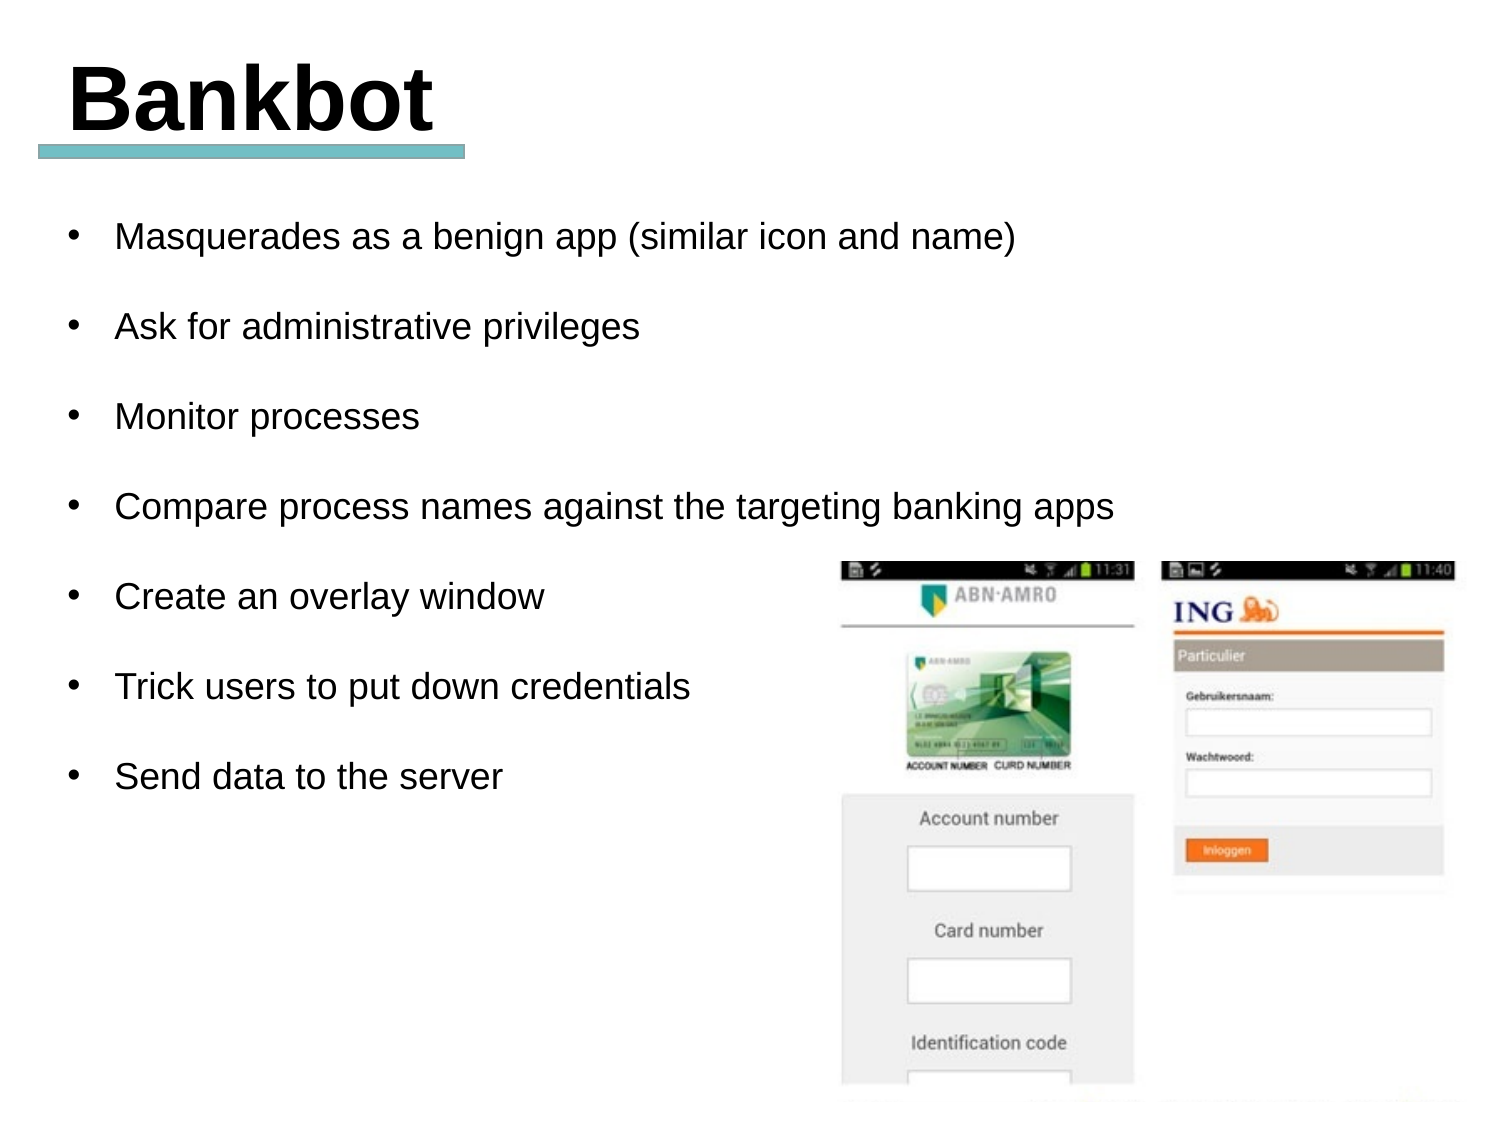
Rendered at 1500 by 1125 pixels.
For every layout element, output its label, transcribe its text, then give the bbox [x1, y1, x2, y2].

picture [837, 561, 1471, 1102]
text_box [38, 144, 465, 159]
text_box Bankbot [52, 31, 450, 144]
text_box Masquerades as a benign app (similar icon and name) Ask for administrative privileges Monitor processes Compare process names against the targeting banking apps Create an overlay window Trick users to put down credentials Send data to the server [52, 204, 1427, 850]
